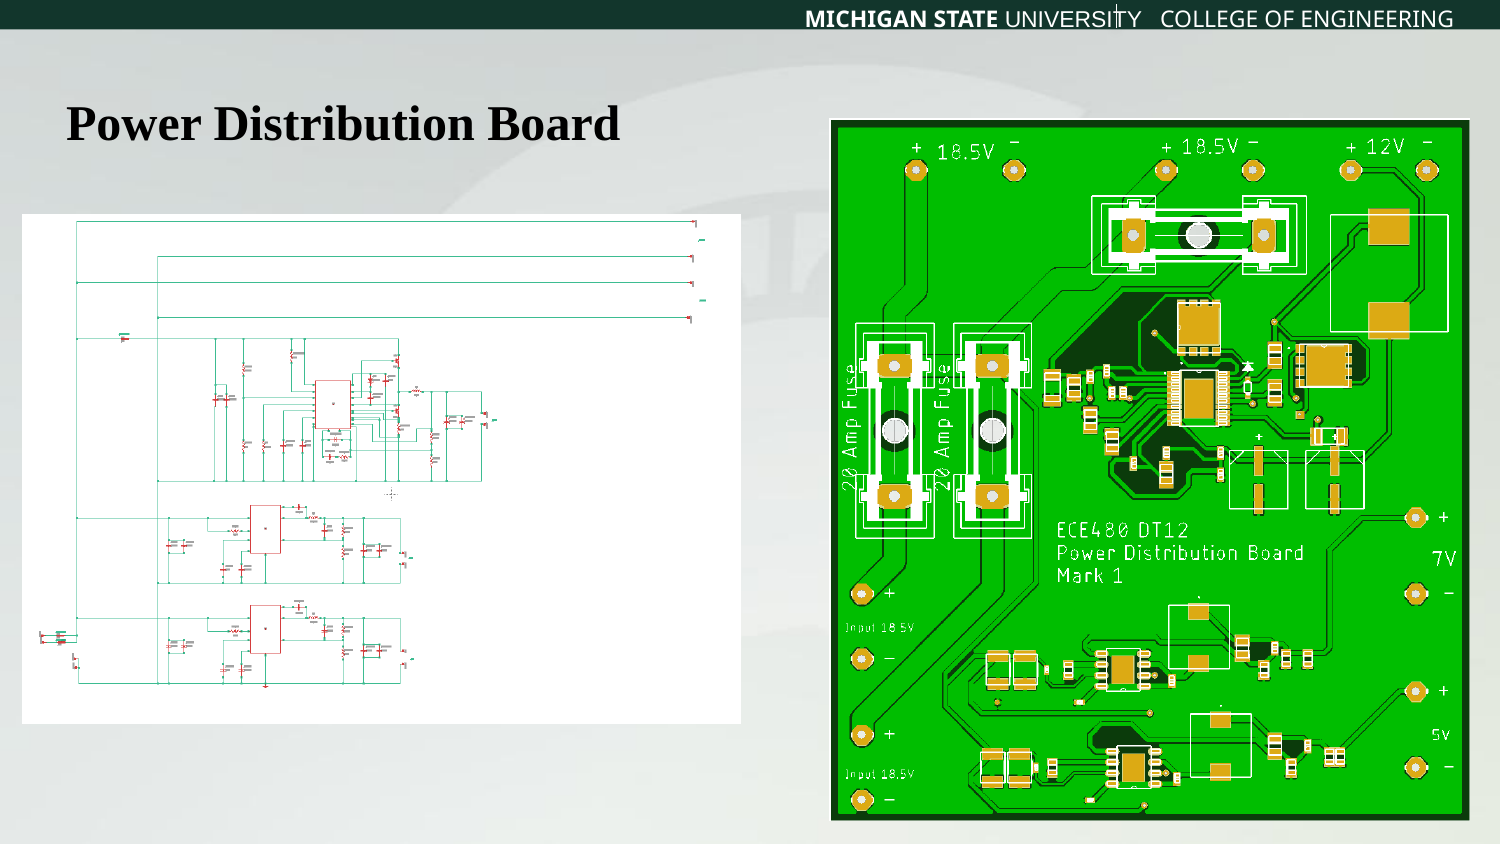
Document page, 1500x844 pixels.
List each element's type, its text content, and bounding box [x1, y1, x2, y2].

picture [0, 30, 1500, 844]
title Power Distribution Board [51, 72, 1449, 167]
